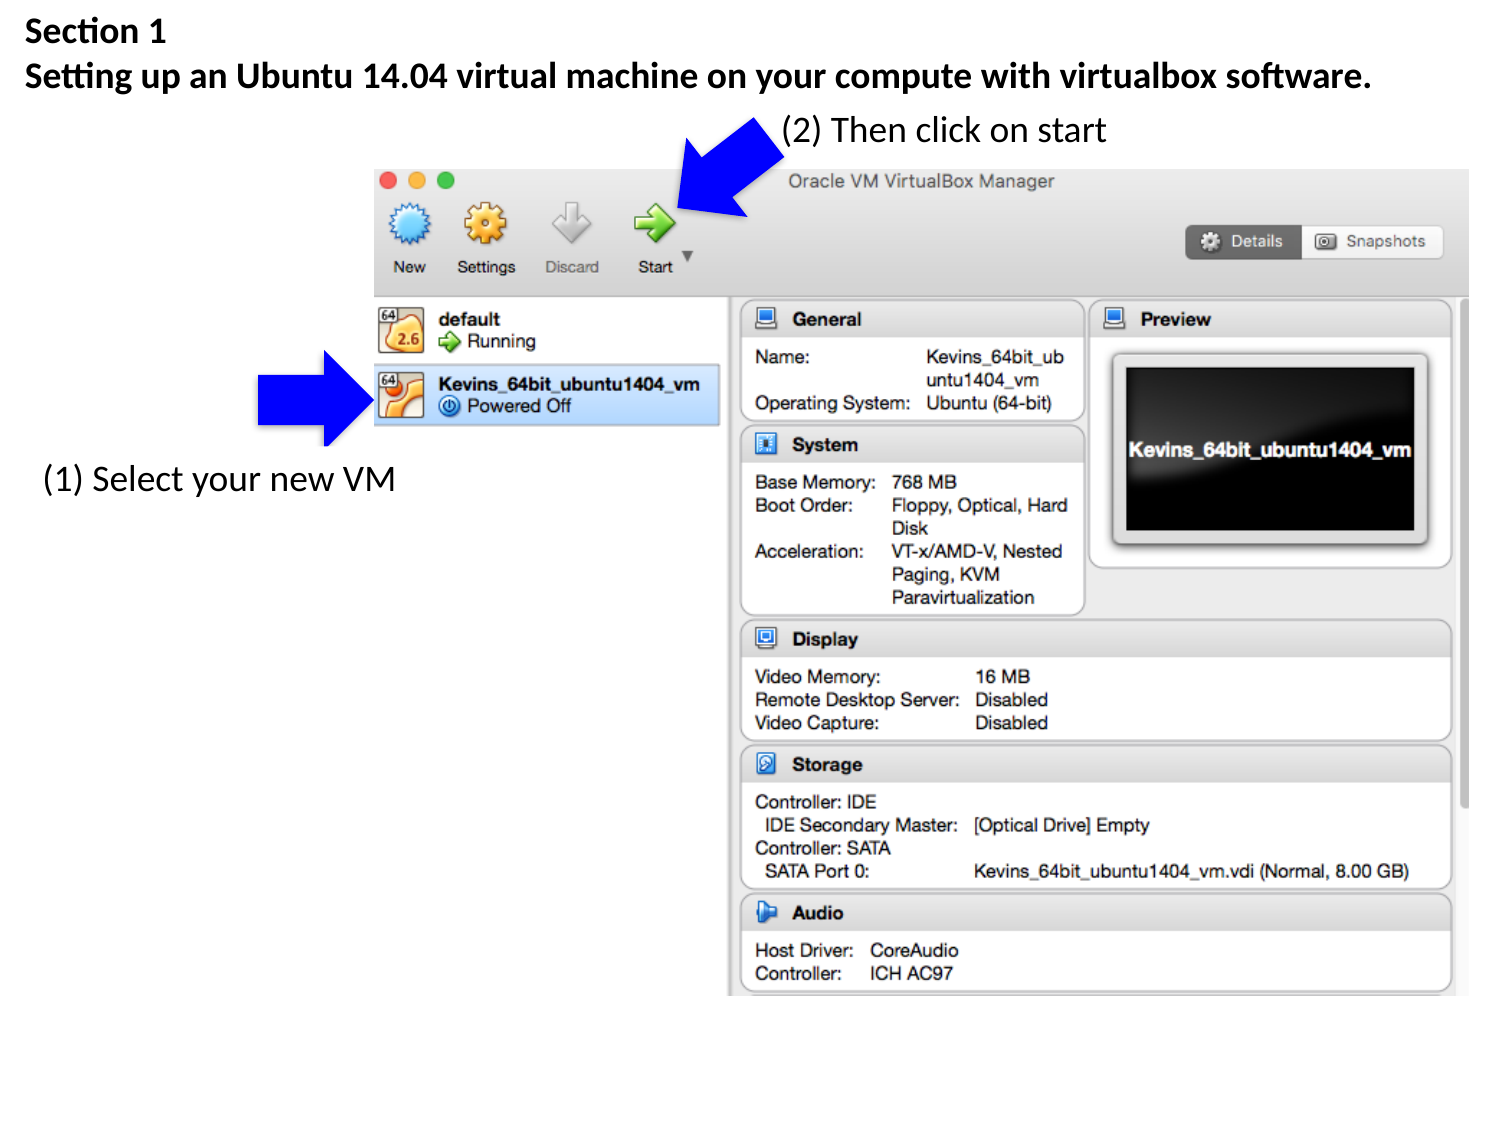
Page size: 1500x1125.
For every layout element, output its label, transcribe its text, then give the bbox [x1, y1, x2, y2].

text_box Section 1 Setting up an Ubuntu 14.04 virtual machine on your compute with virtualbox software. [10, 0, 1390, 104]
text_box (1) Select your new VM [27, 446, 368, 507]
text_box (2) Then click on start [766, 104, 1123, 157]
text_box [257, 349, 368, 446]
picture [373, 169, 1469, 996]
text_box [681, 116, 785, 168]
